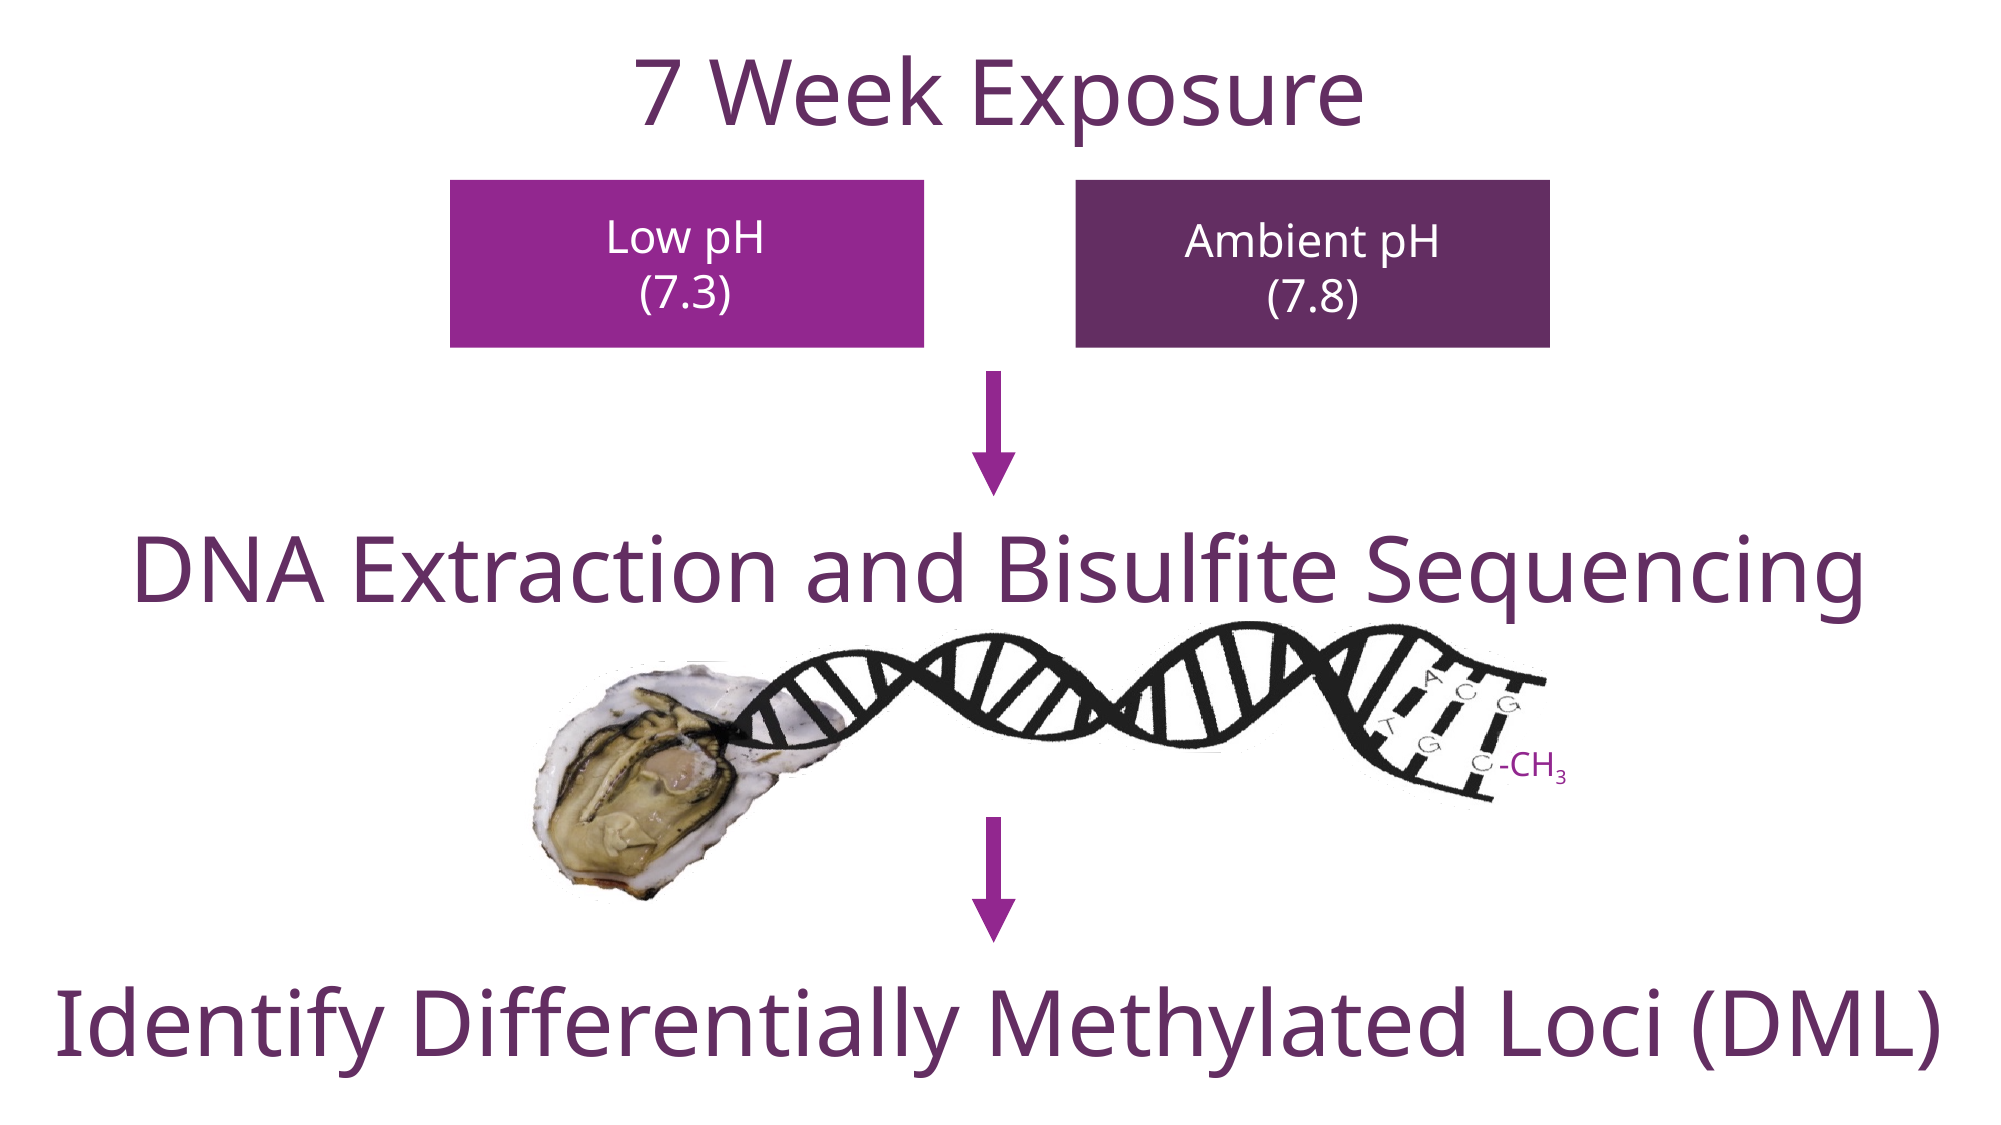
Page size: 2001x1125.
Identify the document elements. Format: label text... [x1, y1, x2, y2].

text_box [0, 509, 2000, 904]
text_box Identify Differentially Methylated Loci (DML) [0, 963, 2000, 1083]
text_box 7 Week Exposure [0, 25, 2000, 151]
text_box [449, 179, 925, 348]
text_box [1075, 179, 1550, 348]
